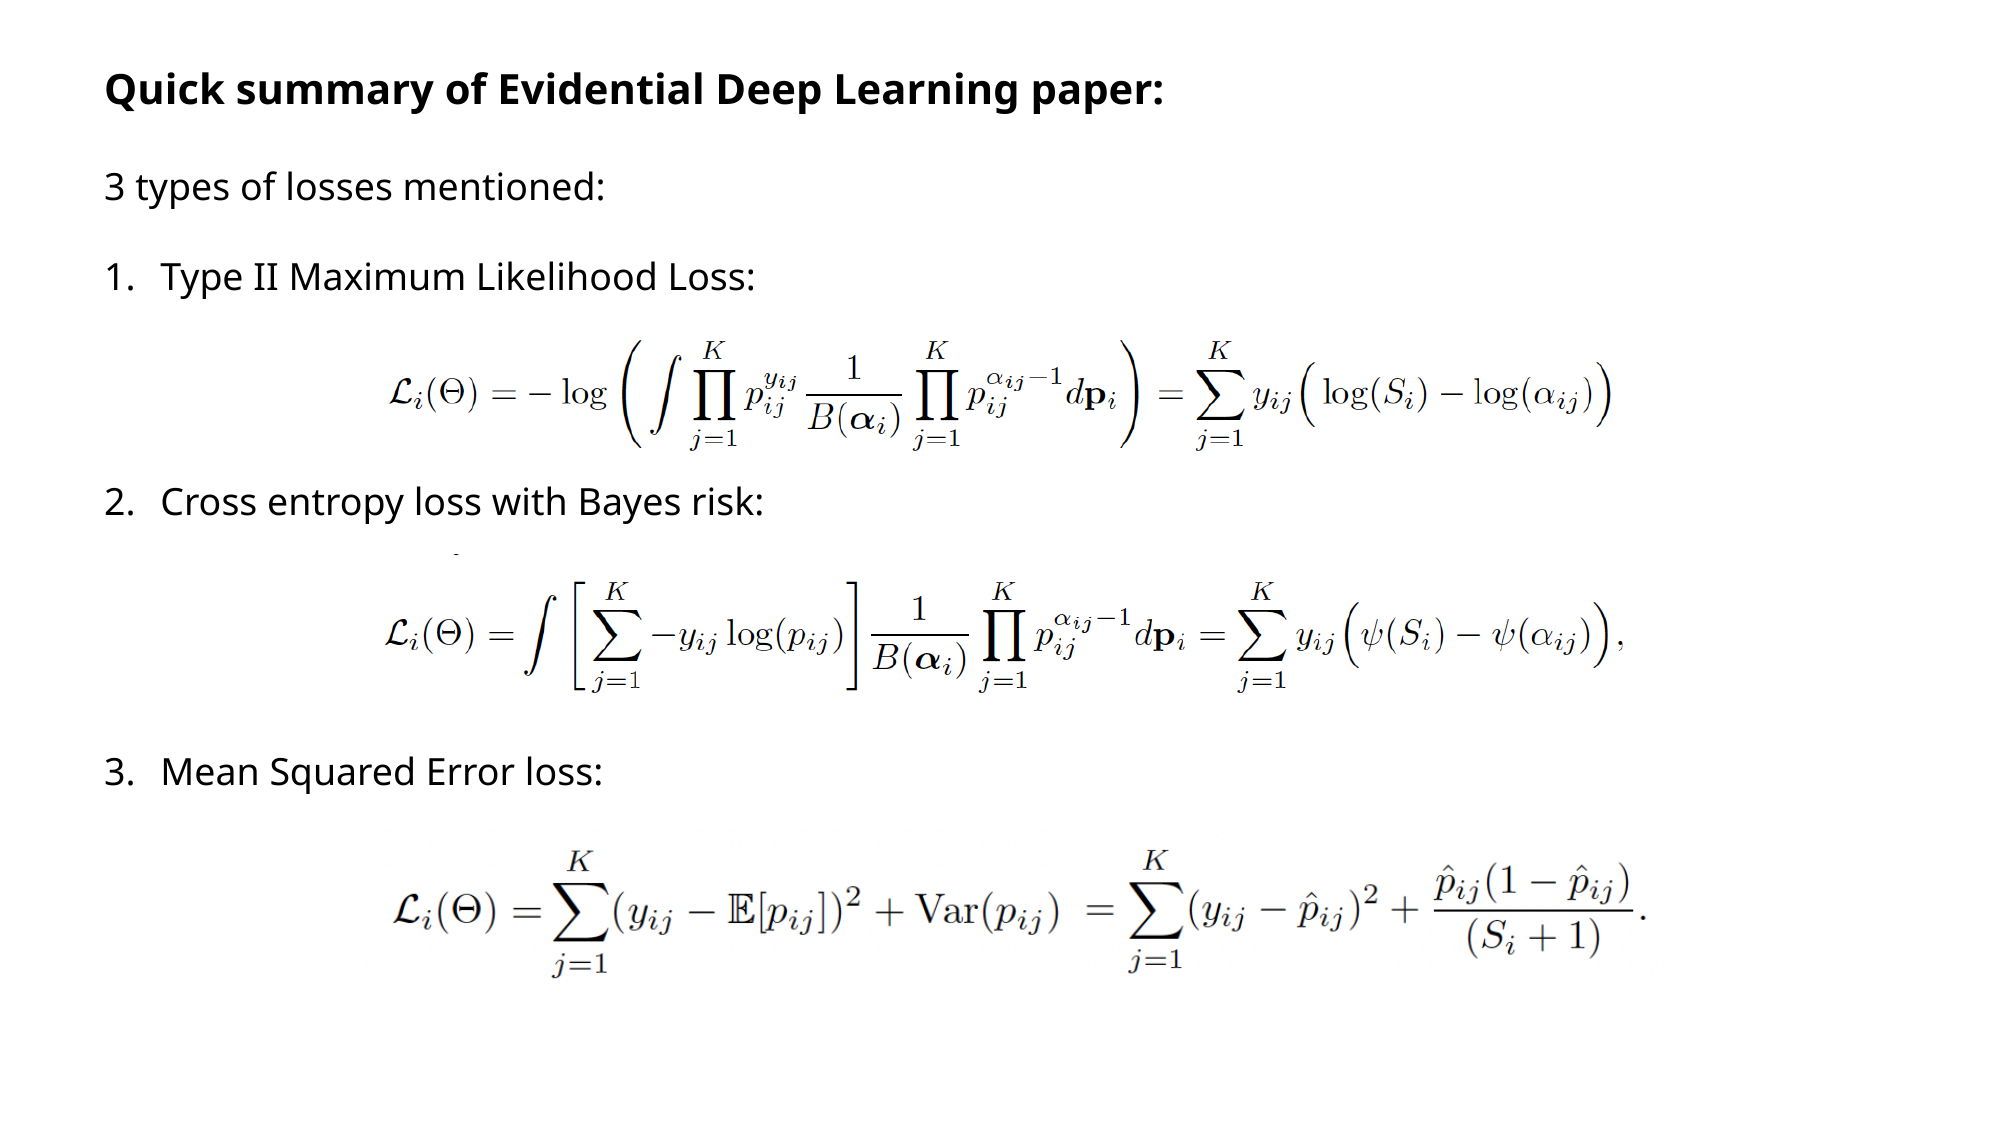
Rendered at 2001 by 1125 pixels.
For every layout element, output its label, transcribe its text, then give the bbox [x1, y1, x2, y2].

picture [361, 312, 1638, 470]
picture [361, 828, 1677, 990]
picture [361, 554, 1638, 715]
text_box Quick summary of Evidential Deep Learning paper: 3 types of losses mentioned: Type II Maximum Likelihood Loss: Cross entropy loss with Bayes risk: Mean Squared Error loss: [89, 55, 1911, 935]
